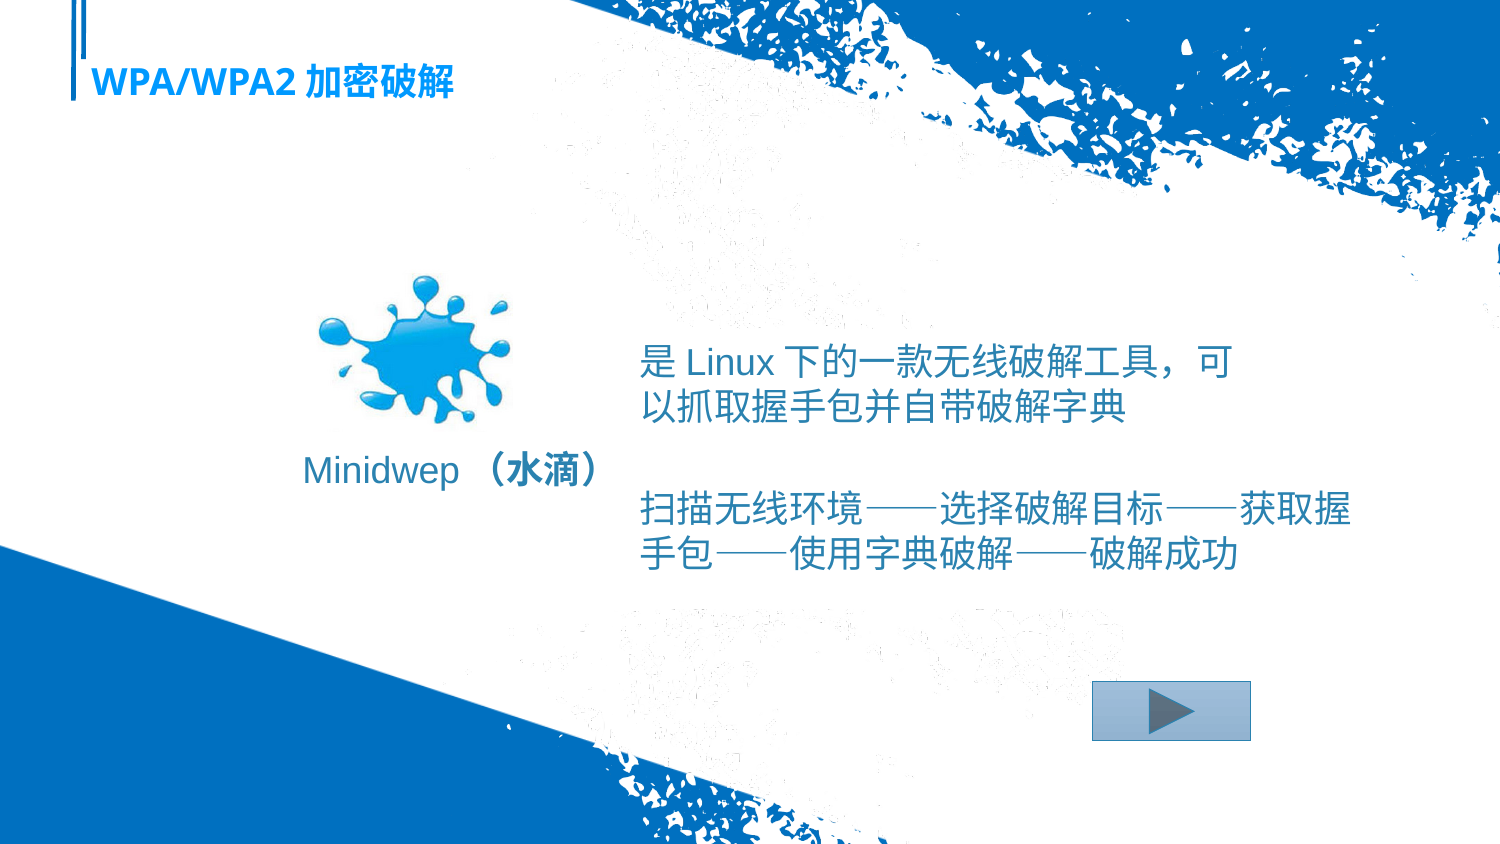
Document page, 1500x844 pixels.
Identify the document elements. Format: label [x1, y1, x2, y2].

text_box [287, 258, 682, 500]
picture [0, 0, 1500, 844]
